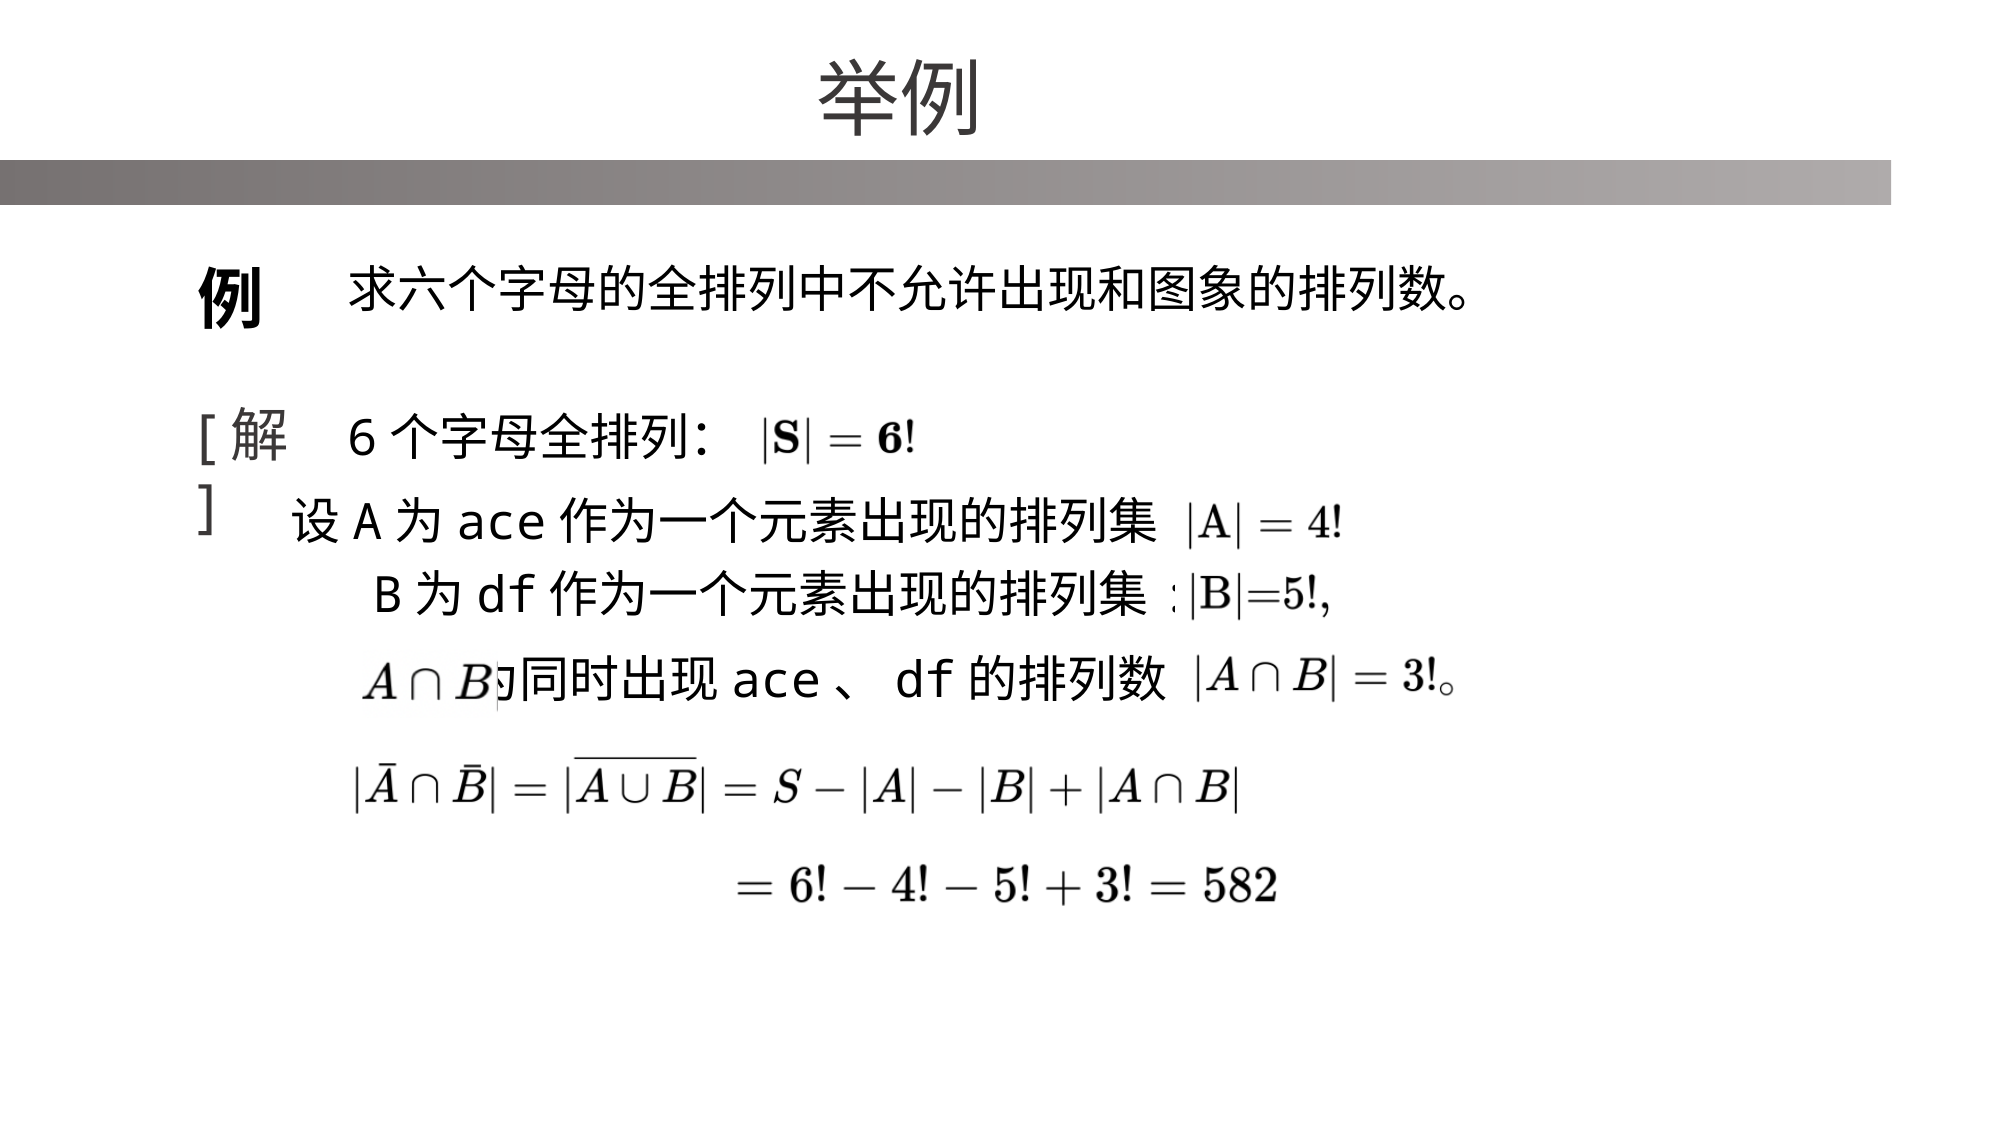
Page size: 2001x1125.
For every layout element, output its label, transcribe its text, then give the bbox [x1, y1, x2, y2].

picture [1177, 644, 1463, 709]
text_box 6个字母全排列： [332, 397, 1611, 473]
text_box 举例 [802, 38, 1198, 154]
text_box 设A为ace作为一个元素出现的排列集: [275, 482, 1216, 558]
text_box [解] [182, 390, 333, 546]
picture [362, 649, 498, 719]
picture [744, 401, 951, 477]
picture [1167, 487, 1368, 634]
text_box B为df作为一个元素出现的排列集: [357, 555, 1175, 631]
text_box 例 [182, 249, 333, 345]
picture [313, 736, 1310, 945]
text_box [0, 160, 1892, 205]
text_box 为同时出现ace、df的排列数: [454, 639, 1224, 715]
